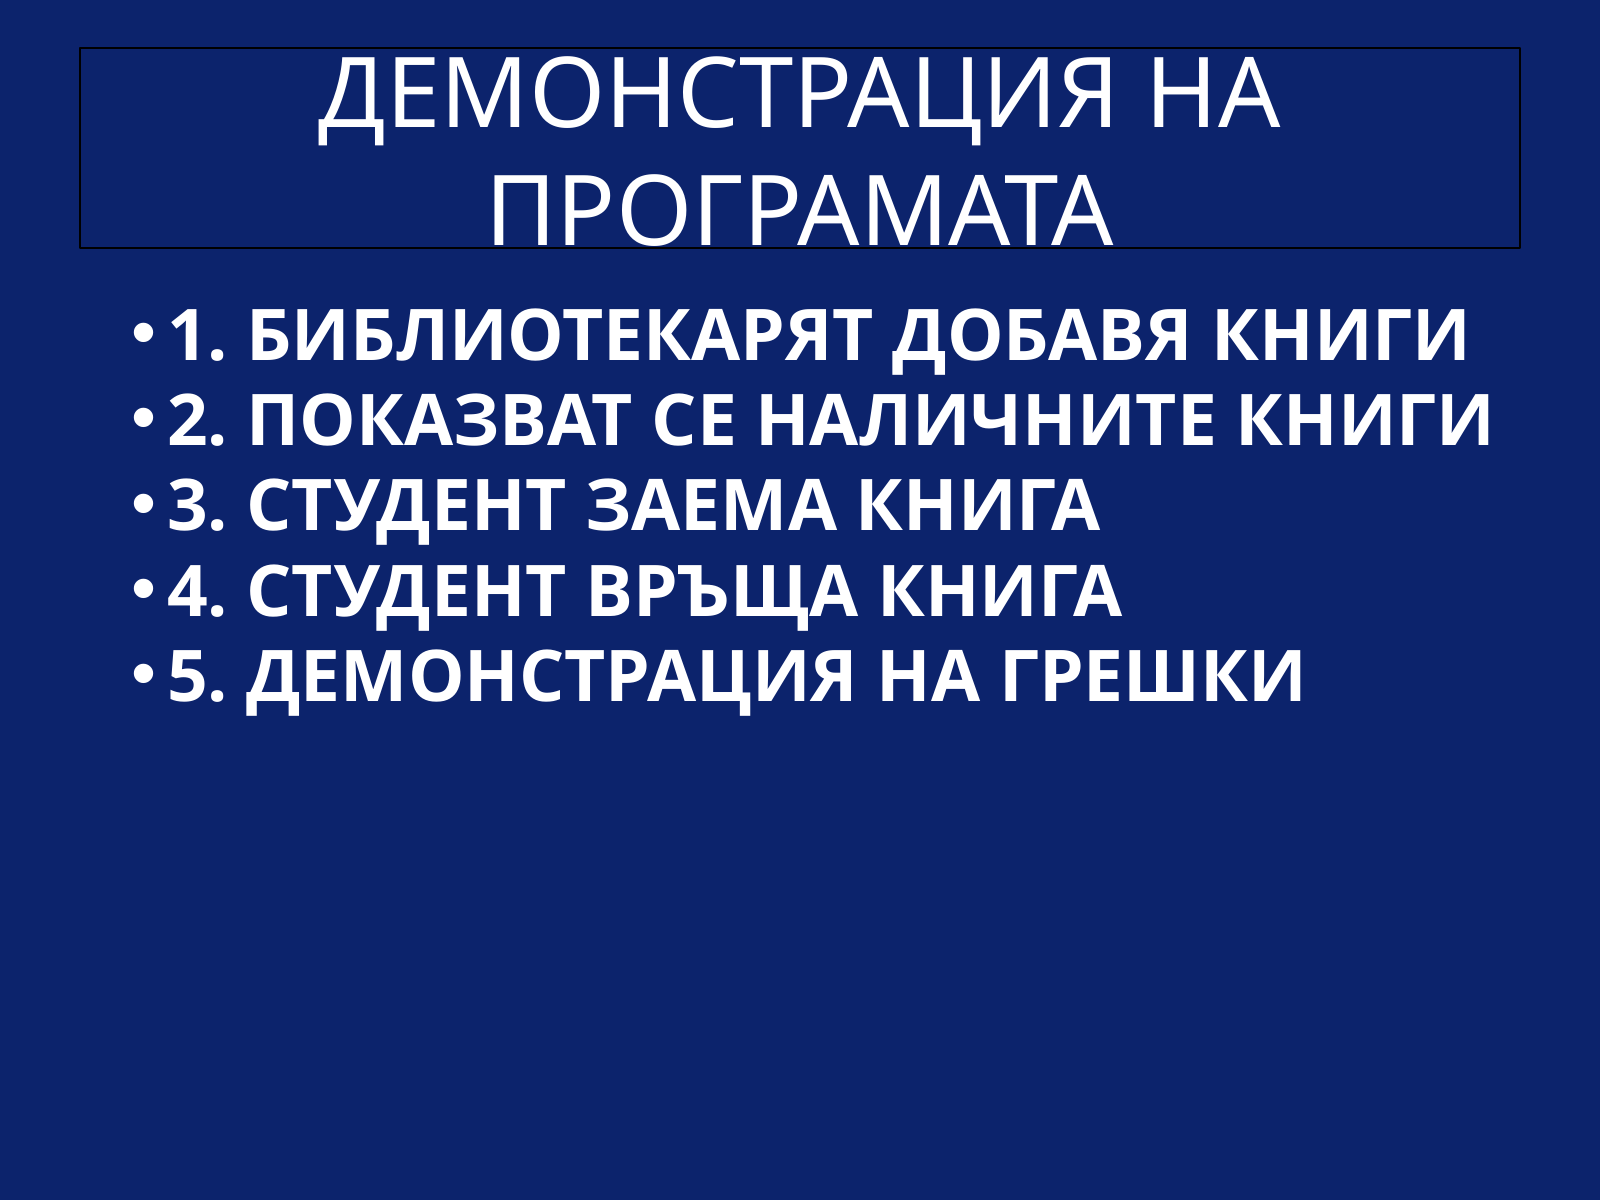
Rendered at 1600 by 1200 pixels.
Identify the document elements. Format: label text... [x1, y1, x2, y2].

text_box 1. БИБЛИОТЕКАРЯТ ДОБАВЯ КНИГИ 2. ПОКАЗВАТ СЕ НАЛИЧНИТЕ КНИГИ 3. СТУДЕНТ ЗАЕМА КНИГА 4. СТУДЕНТ ВРЪЩА КНИГА 5. ДЕМОНСТРАЦИЯ НА ГРЕШКИ [94, 289, 1505, 716]
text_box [79, 47, 1521, 249]
